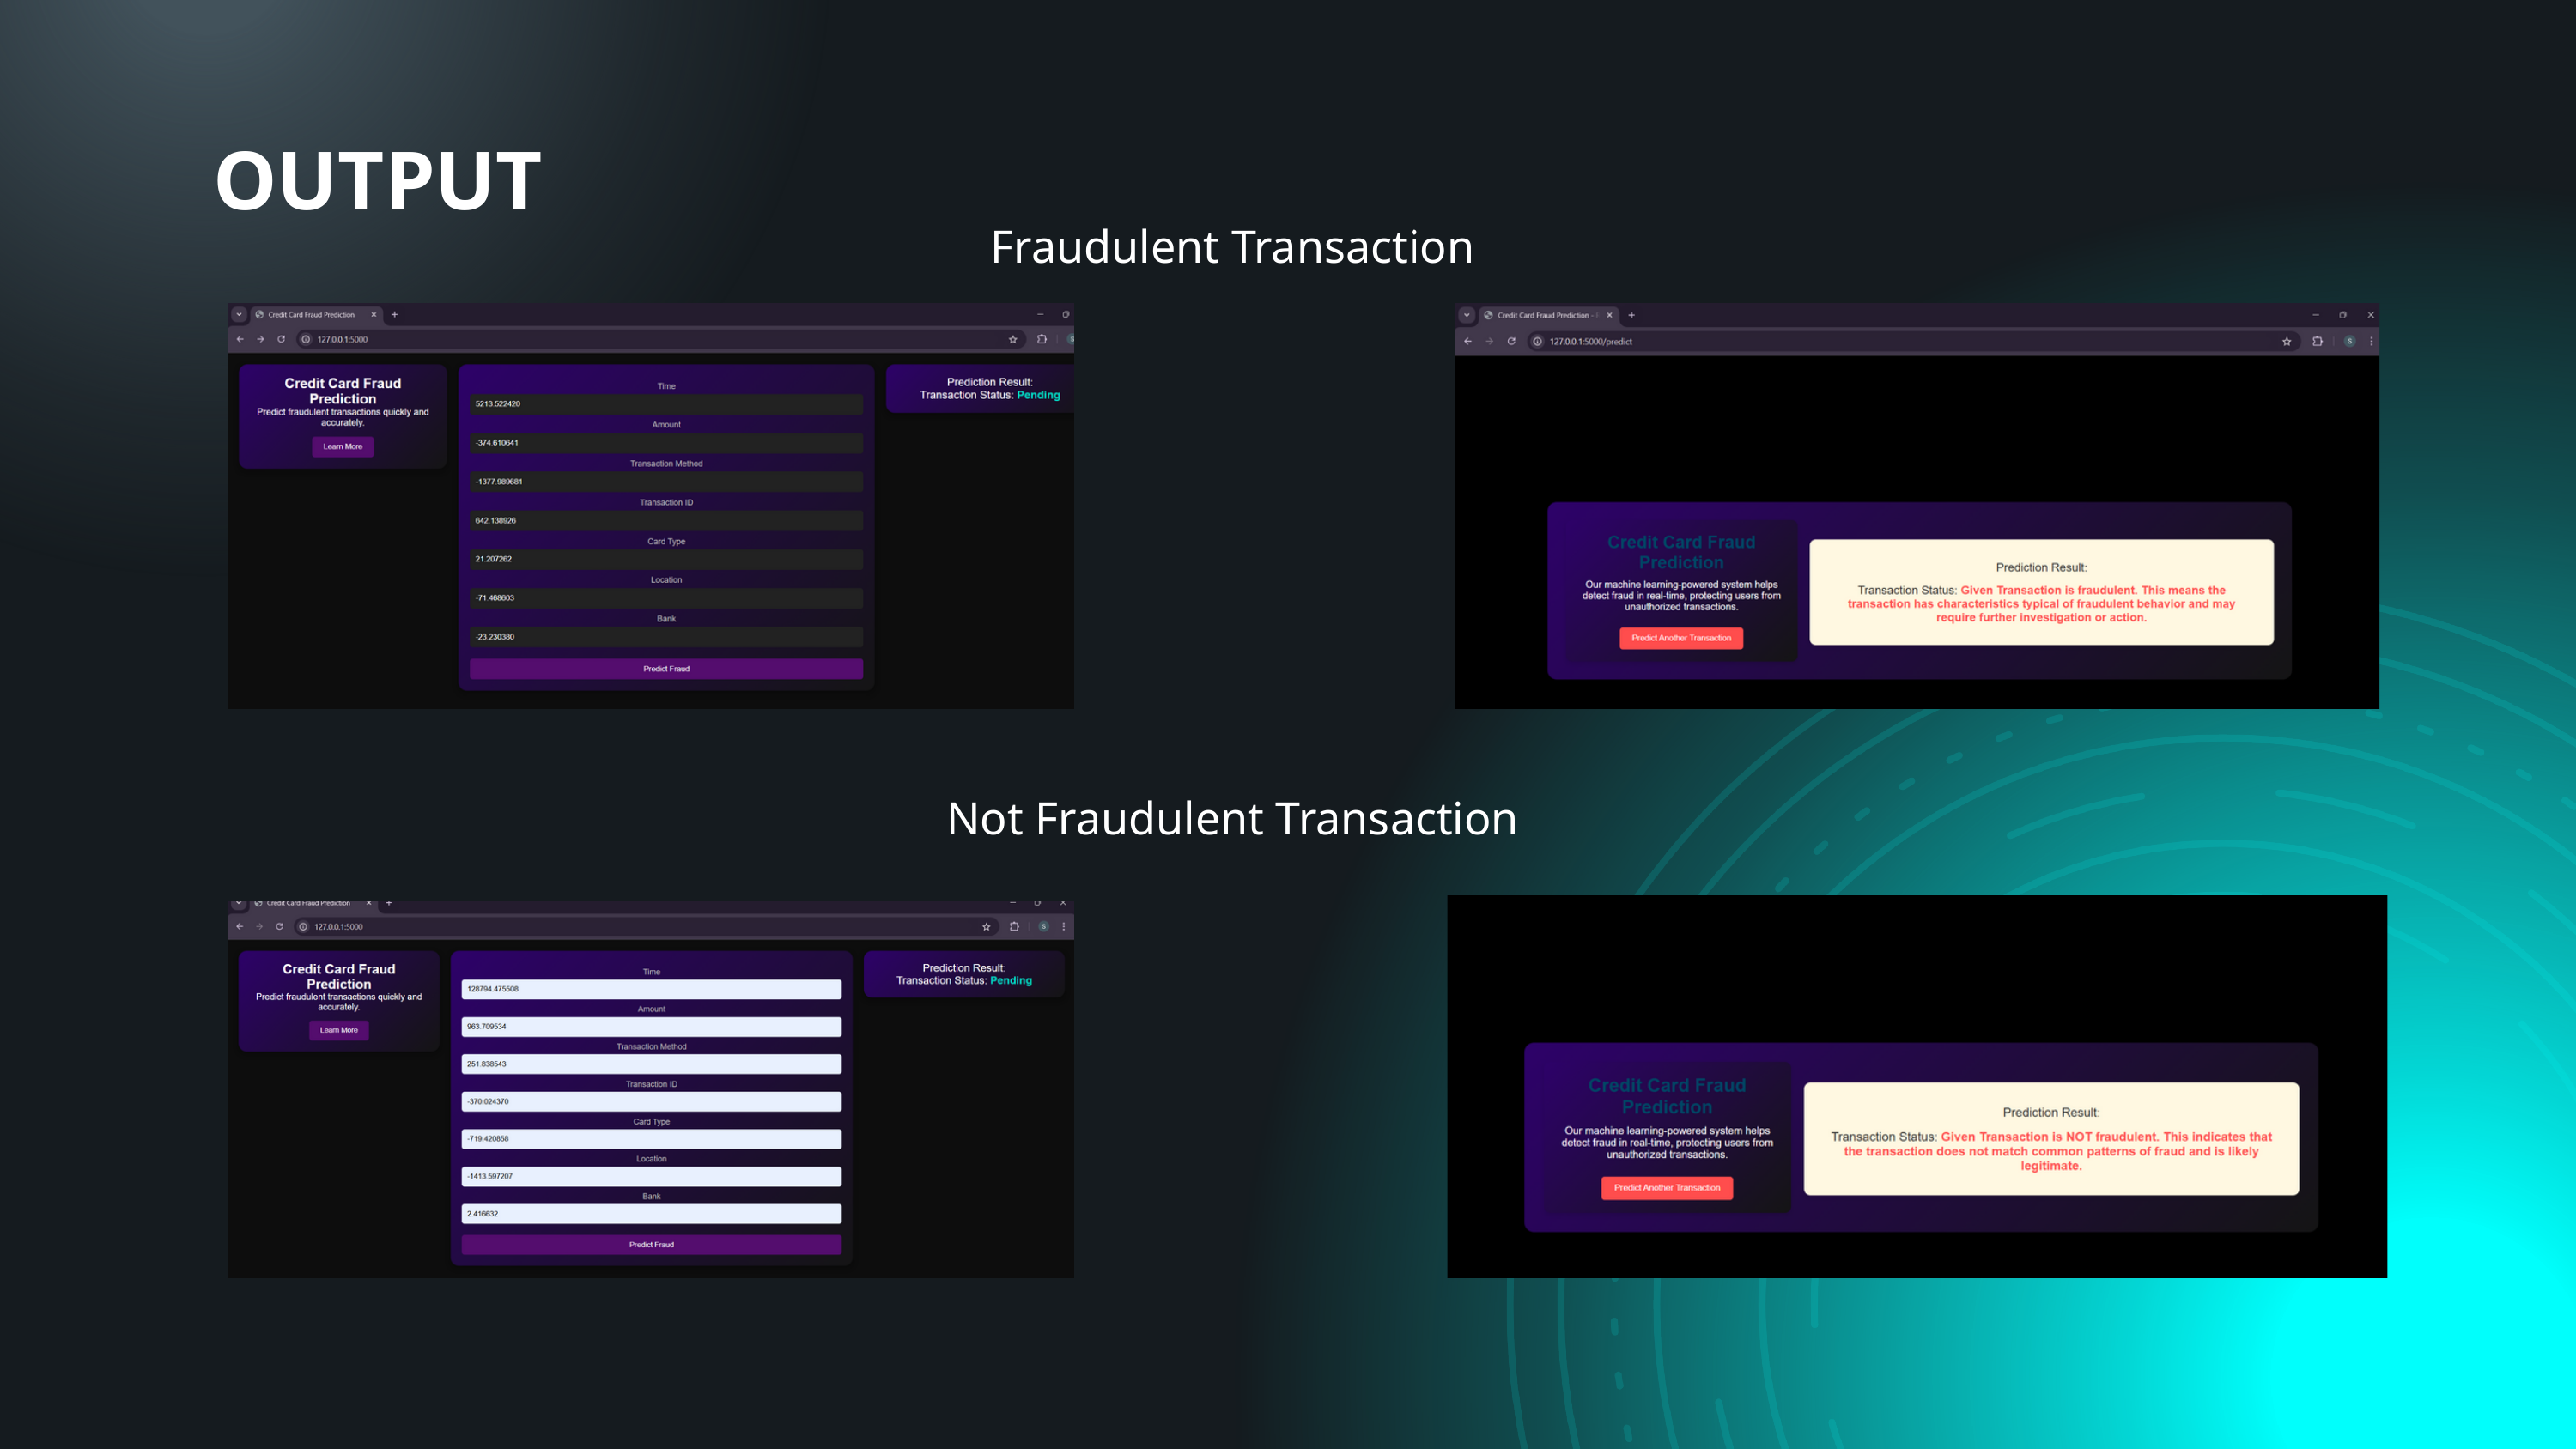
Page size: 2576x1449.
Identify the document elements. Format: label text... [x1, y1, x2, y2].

text_box [228, 901, 1074, 1278]
text_box [228, 303, 1074, 709]
text_box [0, 0, 833, 578]
text_box OUTPUT [213, 113, 1005, 227]
text_box [1455, 303, 2380, 709]
text_box Not Fraudulent Transaction [835, 780, 1631, 844]
text_box Fraudulent Transaction [981, 209, 1485, 272]
text_box [1232, 179, 2576, 1449]
text_box [1447, 895, 2388, 1278]
